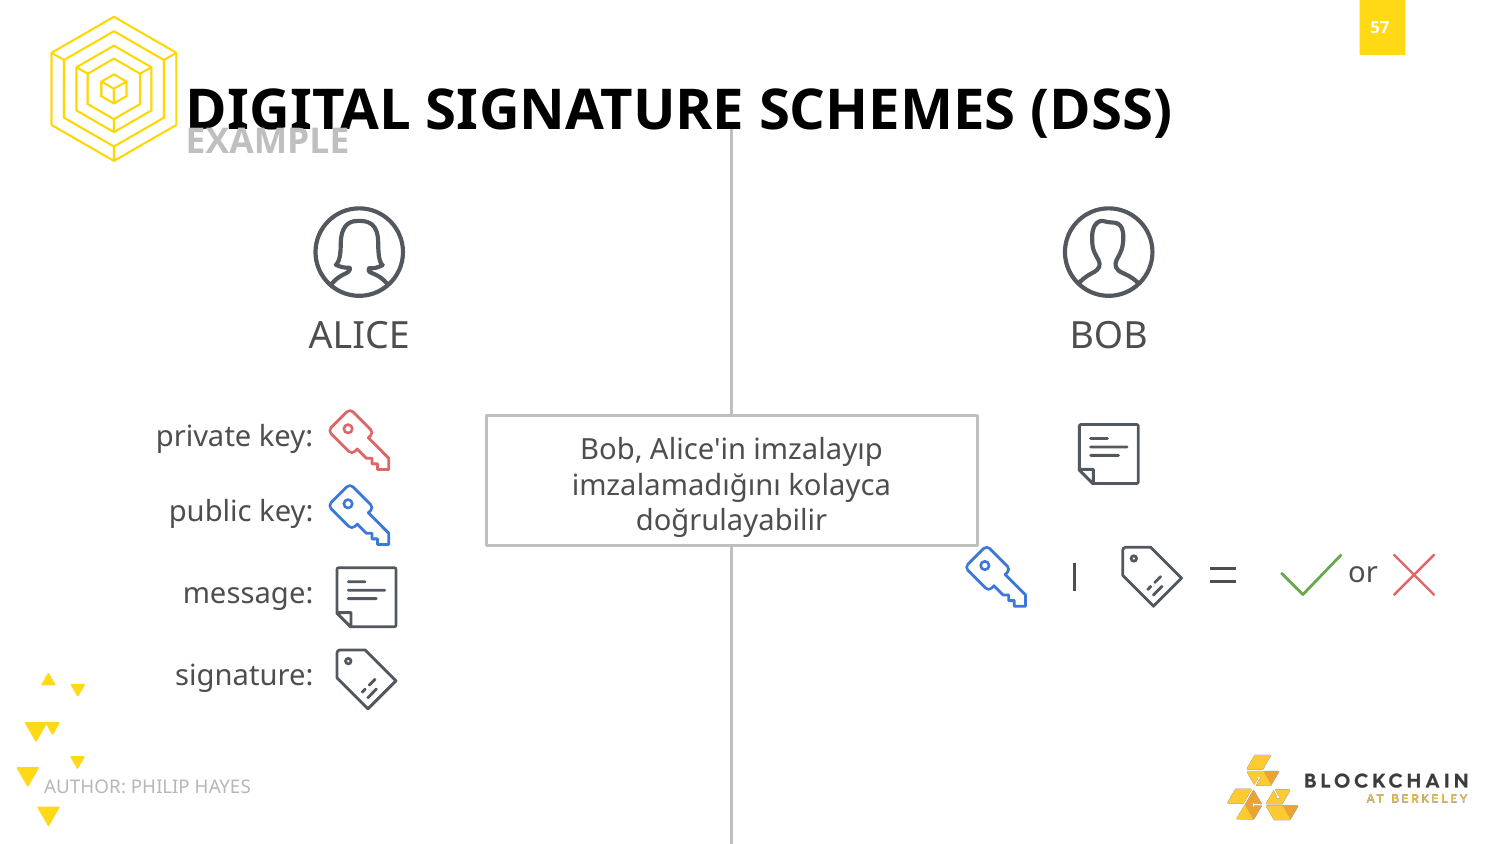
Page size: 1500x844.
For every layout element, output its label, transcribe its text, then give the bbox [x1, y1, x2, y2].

text_box AUTHOR: PHILIP HAYES [38, 747, 413, 834]
text_box DIGITAL SIGNATURE SCHEMES (DSS) [179, 66, 1378, 129]
text_box or [1327, 538, 1399, 615]
picture [1213, 740, 1489, 837]
text_box public key: [133, 476, 329, 554]
text_box [1077, 423, 1140, 485]
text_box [1059, 562, 1089, 592]
text_box [1121, 545, 1183, 608]
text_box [1209, 568, 1237, 582]
text_box EXAMPLE [179, 108, 915, 171]
text_box Bob, Alice'in imzalayıp imzalamadığını kolayca doğrulayabilir [737, 415, 978, 546]
text_box [335, 648, 398, 711]
text_box signature: [133, 641, 329, 718]
picture [17, 0, 201, 183]
text_box private key: [133, 401, 329, 476]
text_box [329, 484, 391, 546]
text_box [329, 409, 391, 471]
text_box [335, 566, 398, 629]
text_box [1399, 553, 1436, 596]
text_box [1280, 567, 1327, 596]
text_box Bob, Alice'in imzalayıp imzalamadığını kolayca doğrulayabilir [486, 415, 727, 546]
text_box [313, 206, 406, 295]
text_box BOB [1040, 295, 1178, 372]
text_box message: [133, 559, 329, 636]
text_box ALICE [290, 295, 428, 372]
text_box [965, 545, 1027, 608]
text_box [1062, 206, 1155, 295]
